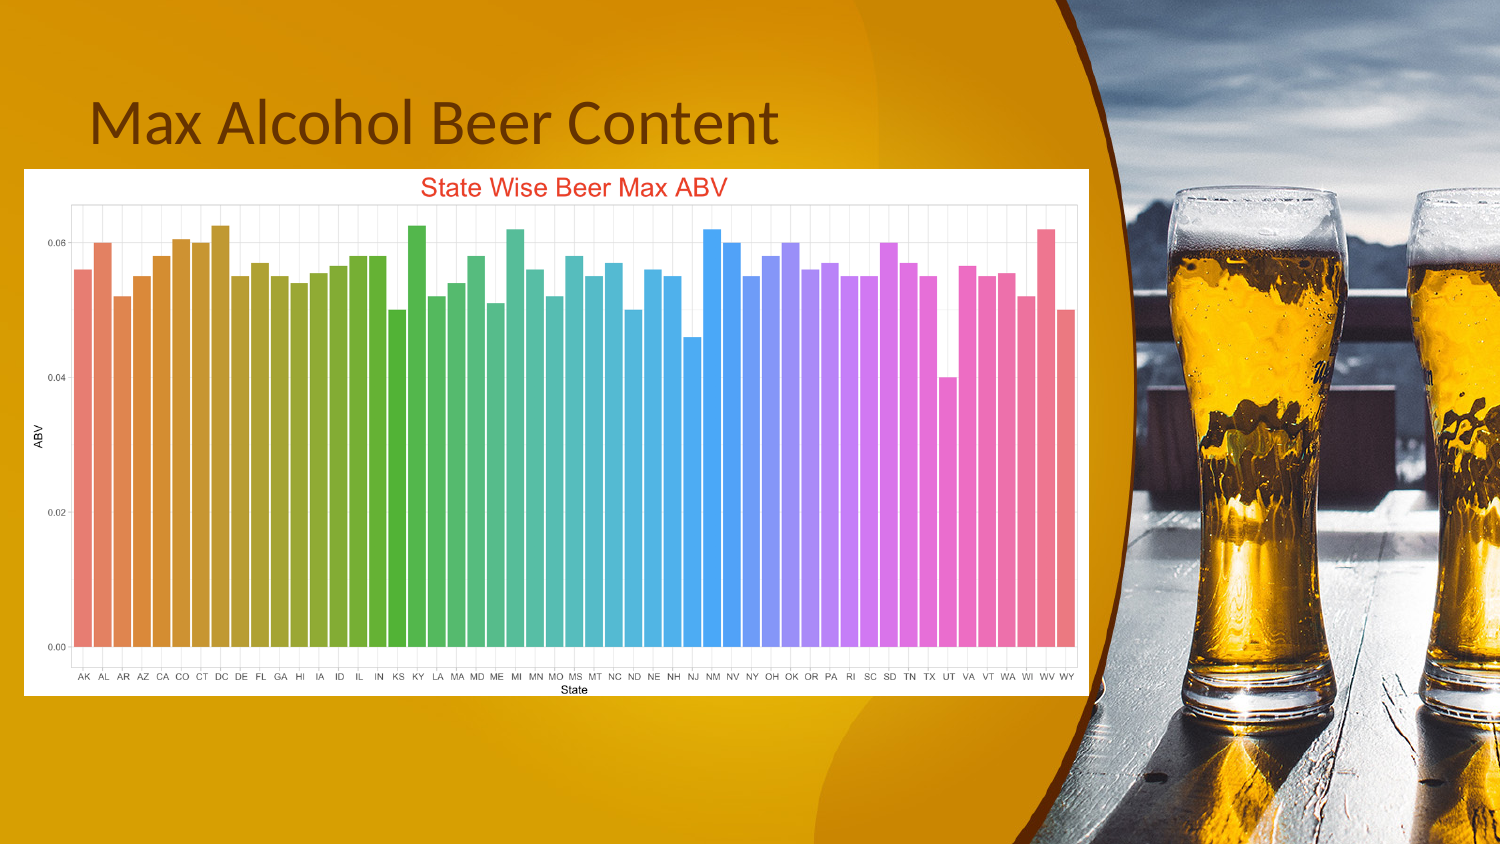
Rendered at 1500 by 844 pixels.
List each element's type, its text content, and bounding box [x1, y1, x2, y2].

picture [0, 0, 1500, 844]
title Max Alcohol Beer Content [73, 71, 1101, 166]
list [24, 168, 1090, 696]
